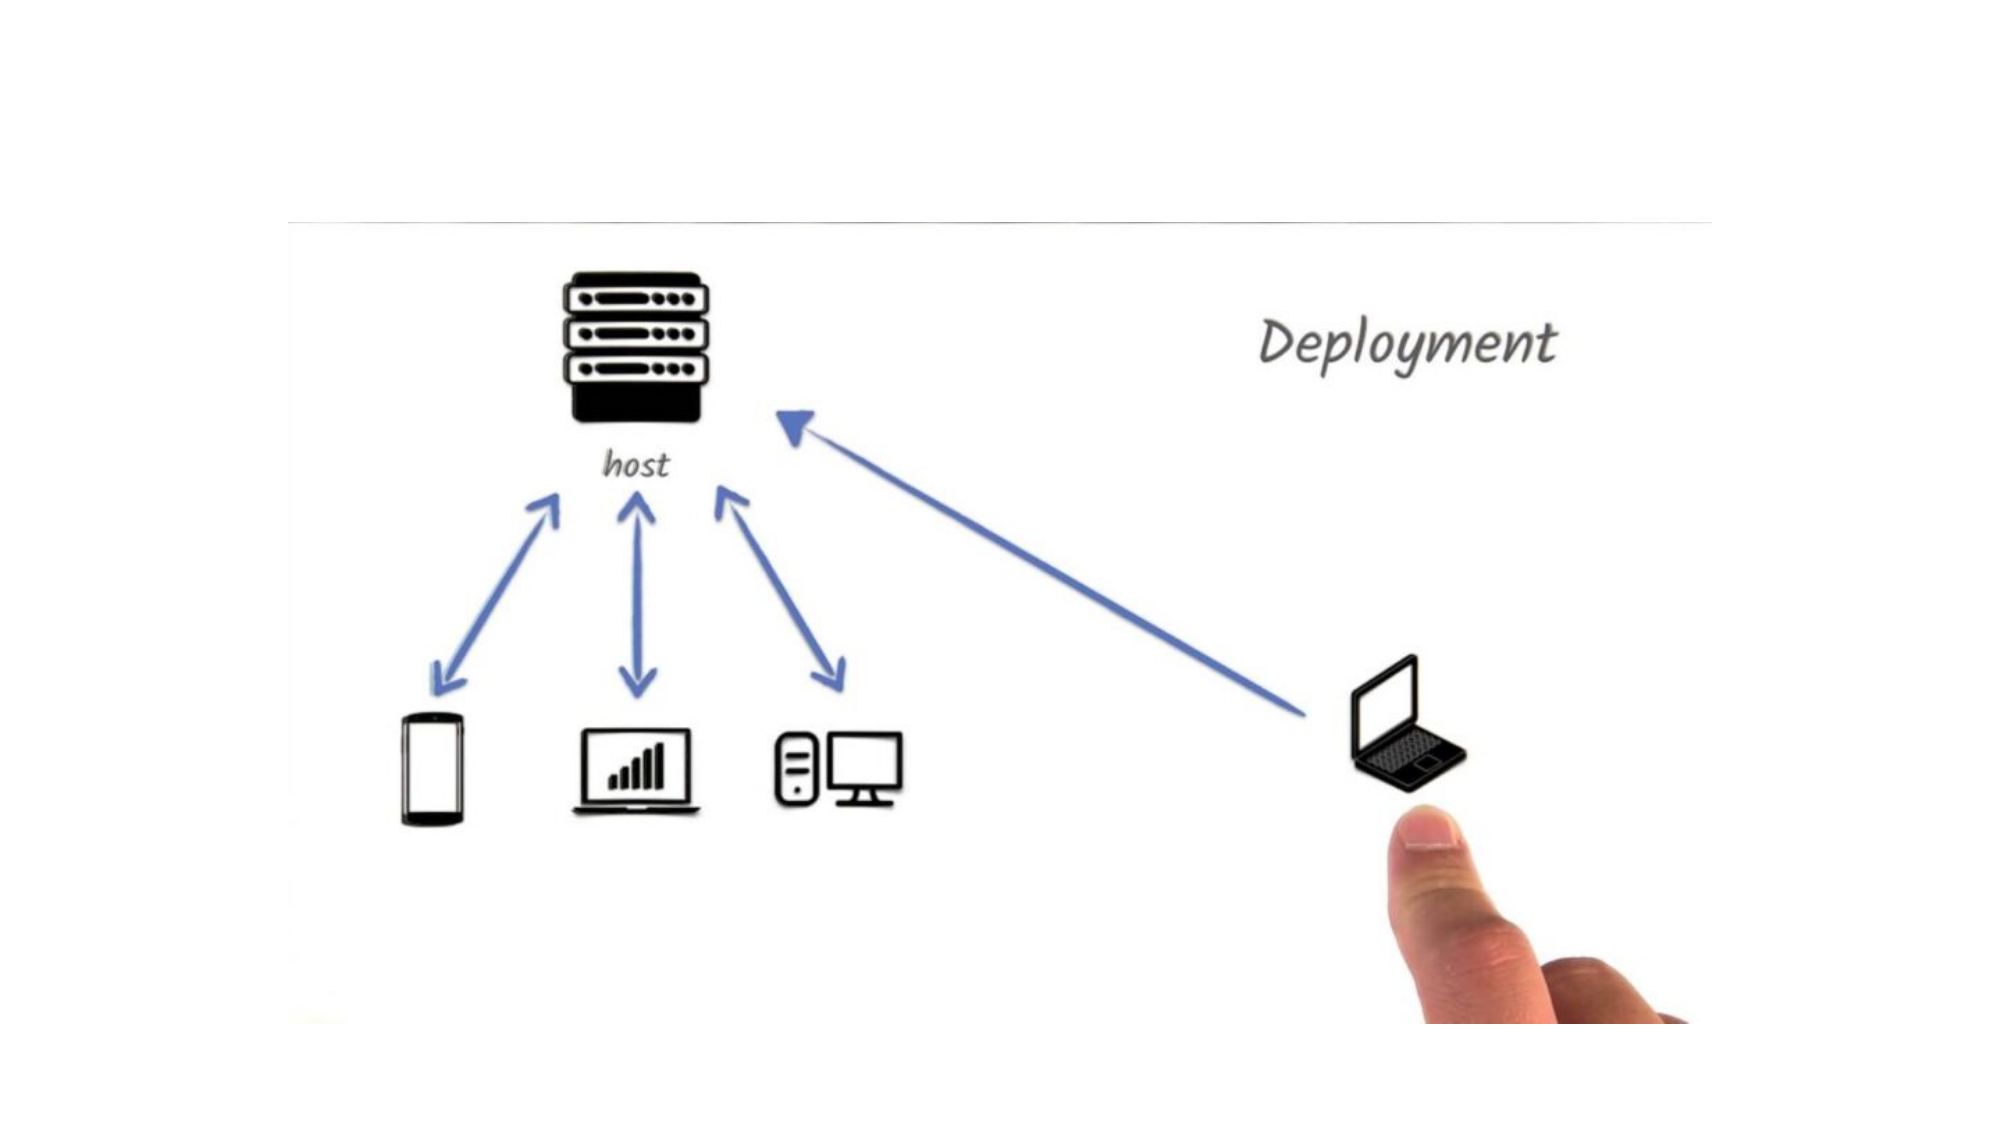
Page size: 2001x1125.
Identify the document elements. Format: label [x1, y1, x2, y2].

picture [288, 222, 1712, 1024]
